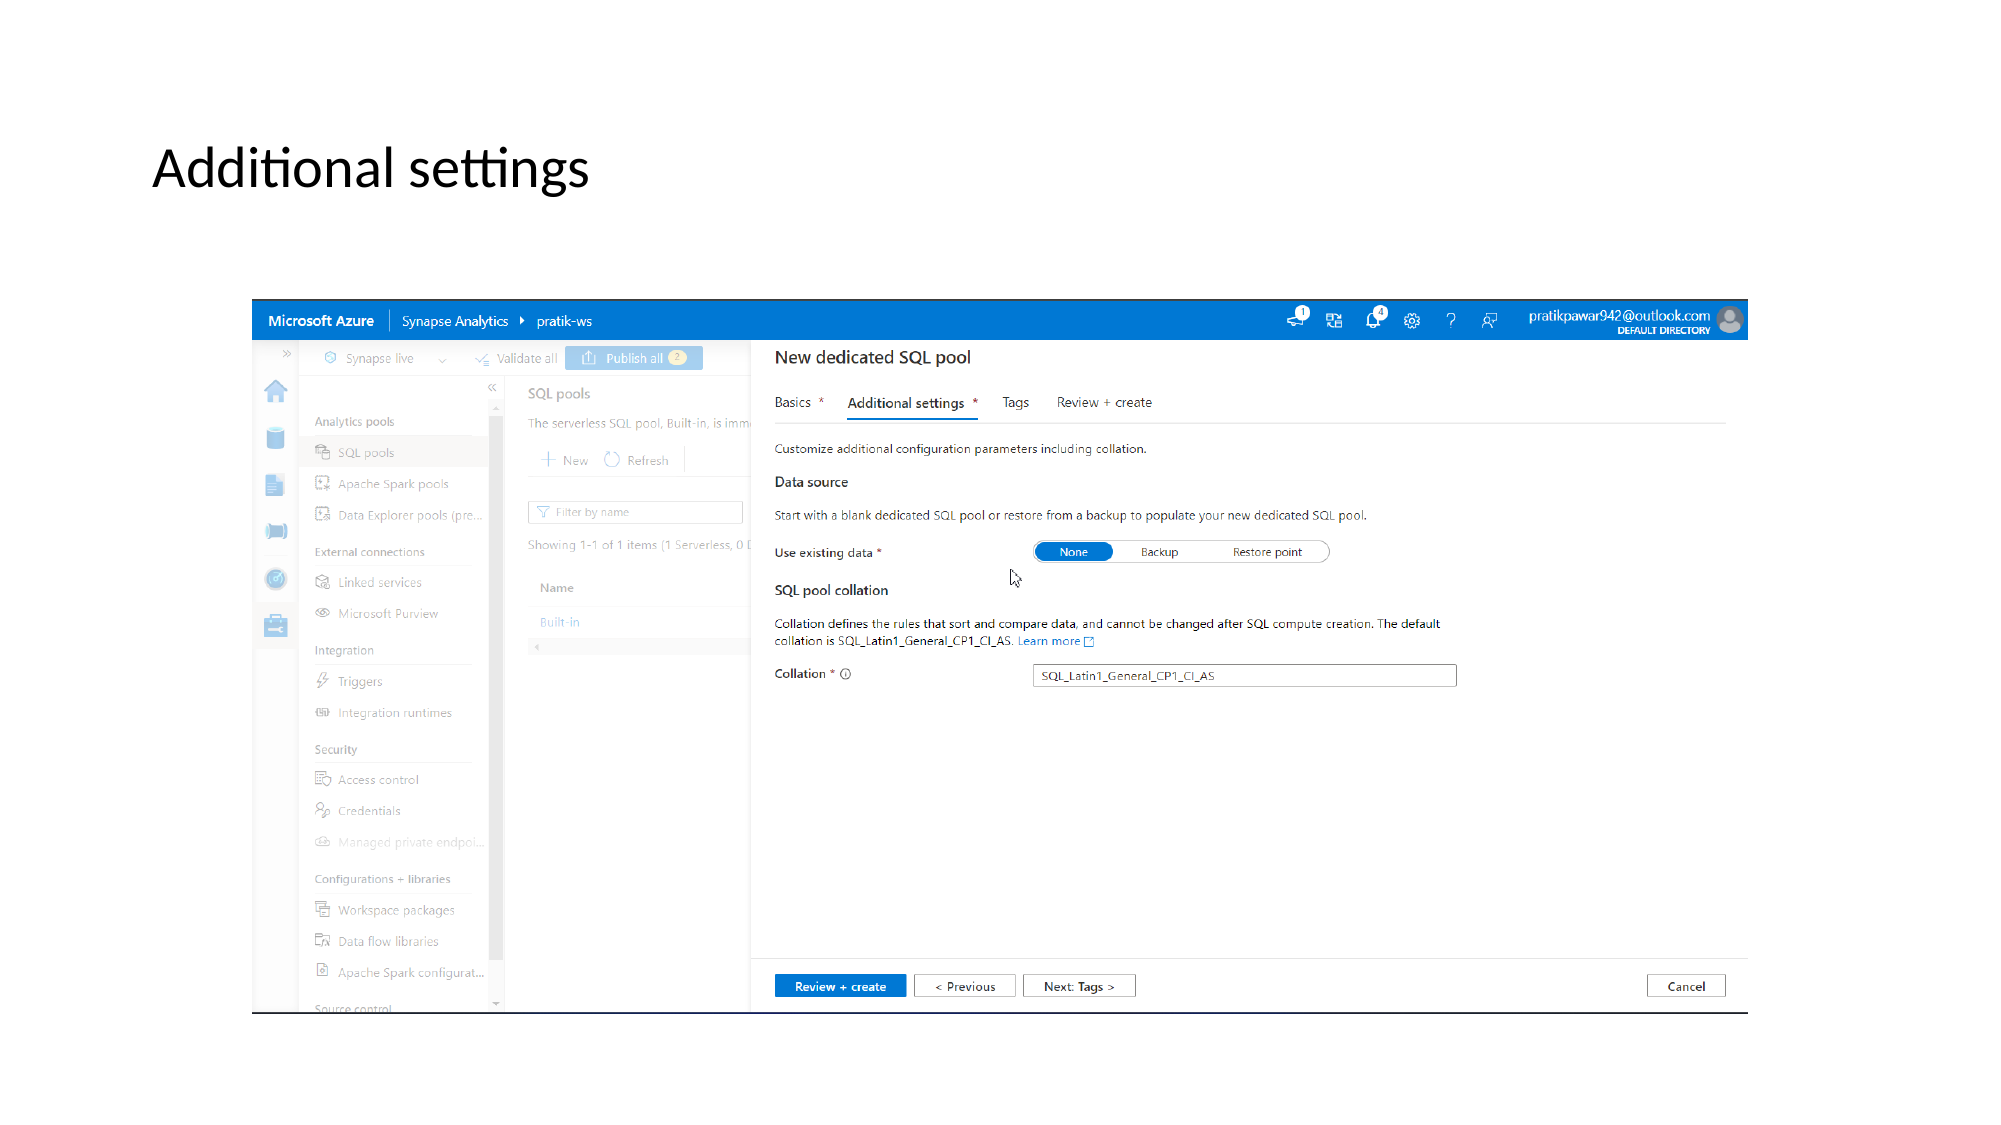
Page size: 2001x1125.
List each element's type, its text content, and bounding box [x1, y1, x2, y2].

title Additional settings [137, 59, 1863, 278]
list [252, 299, 1748, 1014]
